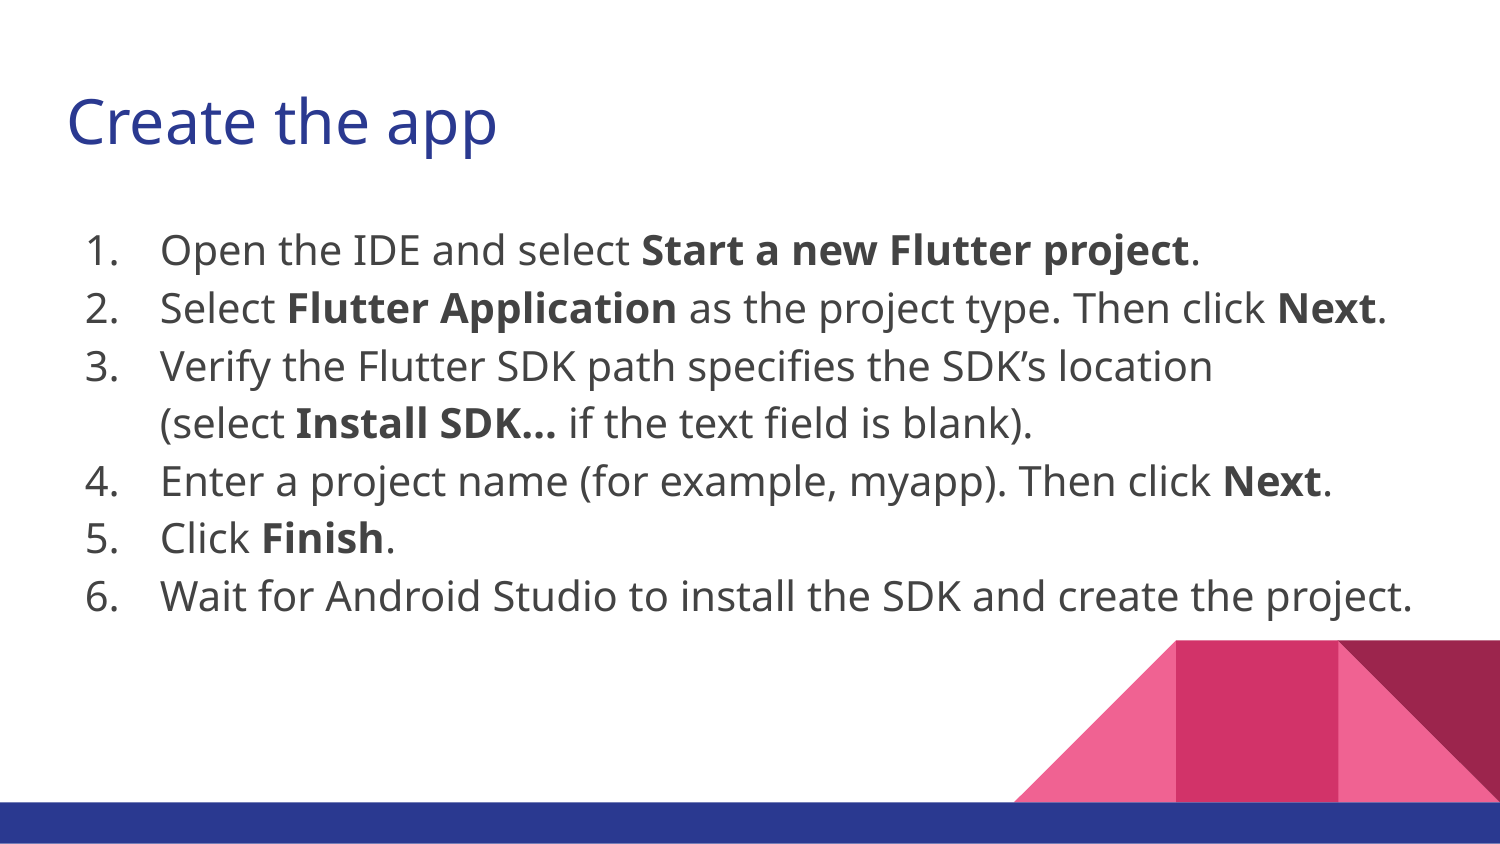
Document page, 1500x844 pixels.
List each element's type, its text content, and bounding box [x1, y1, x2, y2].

list Open the IDE and select Start a new Flutter project. Select Flutter Application as the project type. Then click Next. Verify the Flutter SDK path specifies the SDK’s location (select Install SDK… if the text field is blank). Enter a project name (for example, myapp). Then click Next. Click Finish. Wait for Android Studio to install the SDK and create the project. [51, 201, 1449, 750]
title Create the app [51, 67, 1449, 167]
